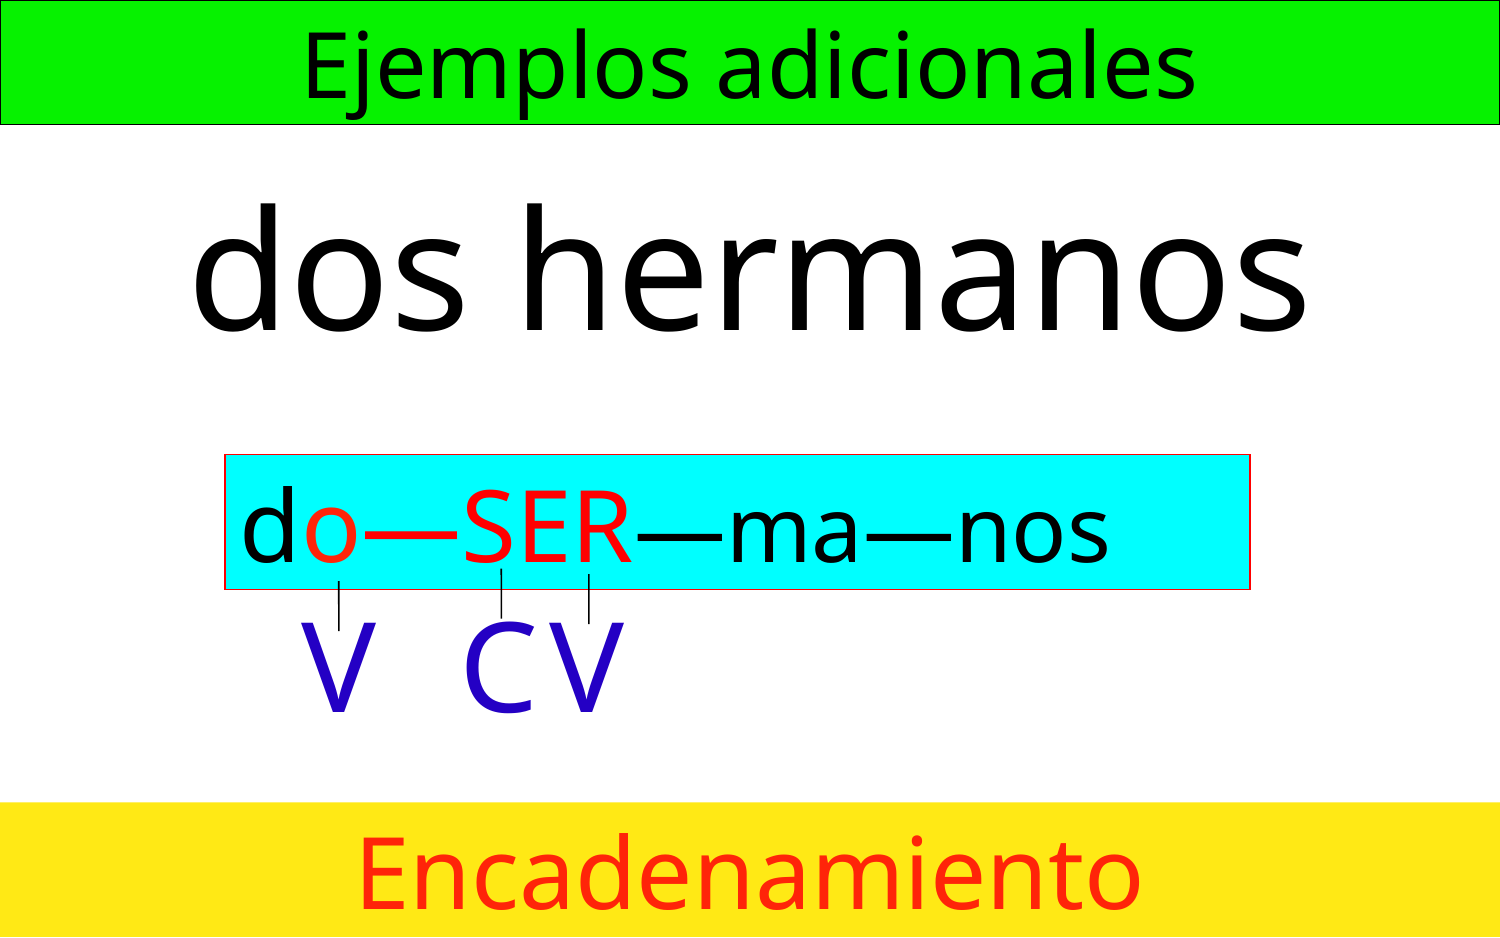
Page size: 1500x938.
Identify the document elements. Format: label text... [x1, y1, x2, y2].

text_box C [444, 579, 554, 745]
text_box dos hermanos [0, 156, 1500, 371]
text_box V [287, 579, 392, 745]
text_box do—SER—ma—nos [225, 454, 1250, 590]
text_box Ejemplos adicionales [0, 0, 1500, 125]
text_box V [554, 579, 640, 745]
text_box Encadenamiento [0, 802, 1500, 937]
